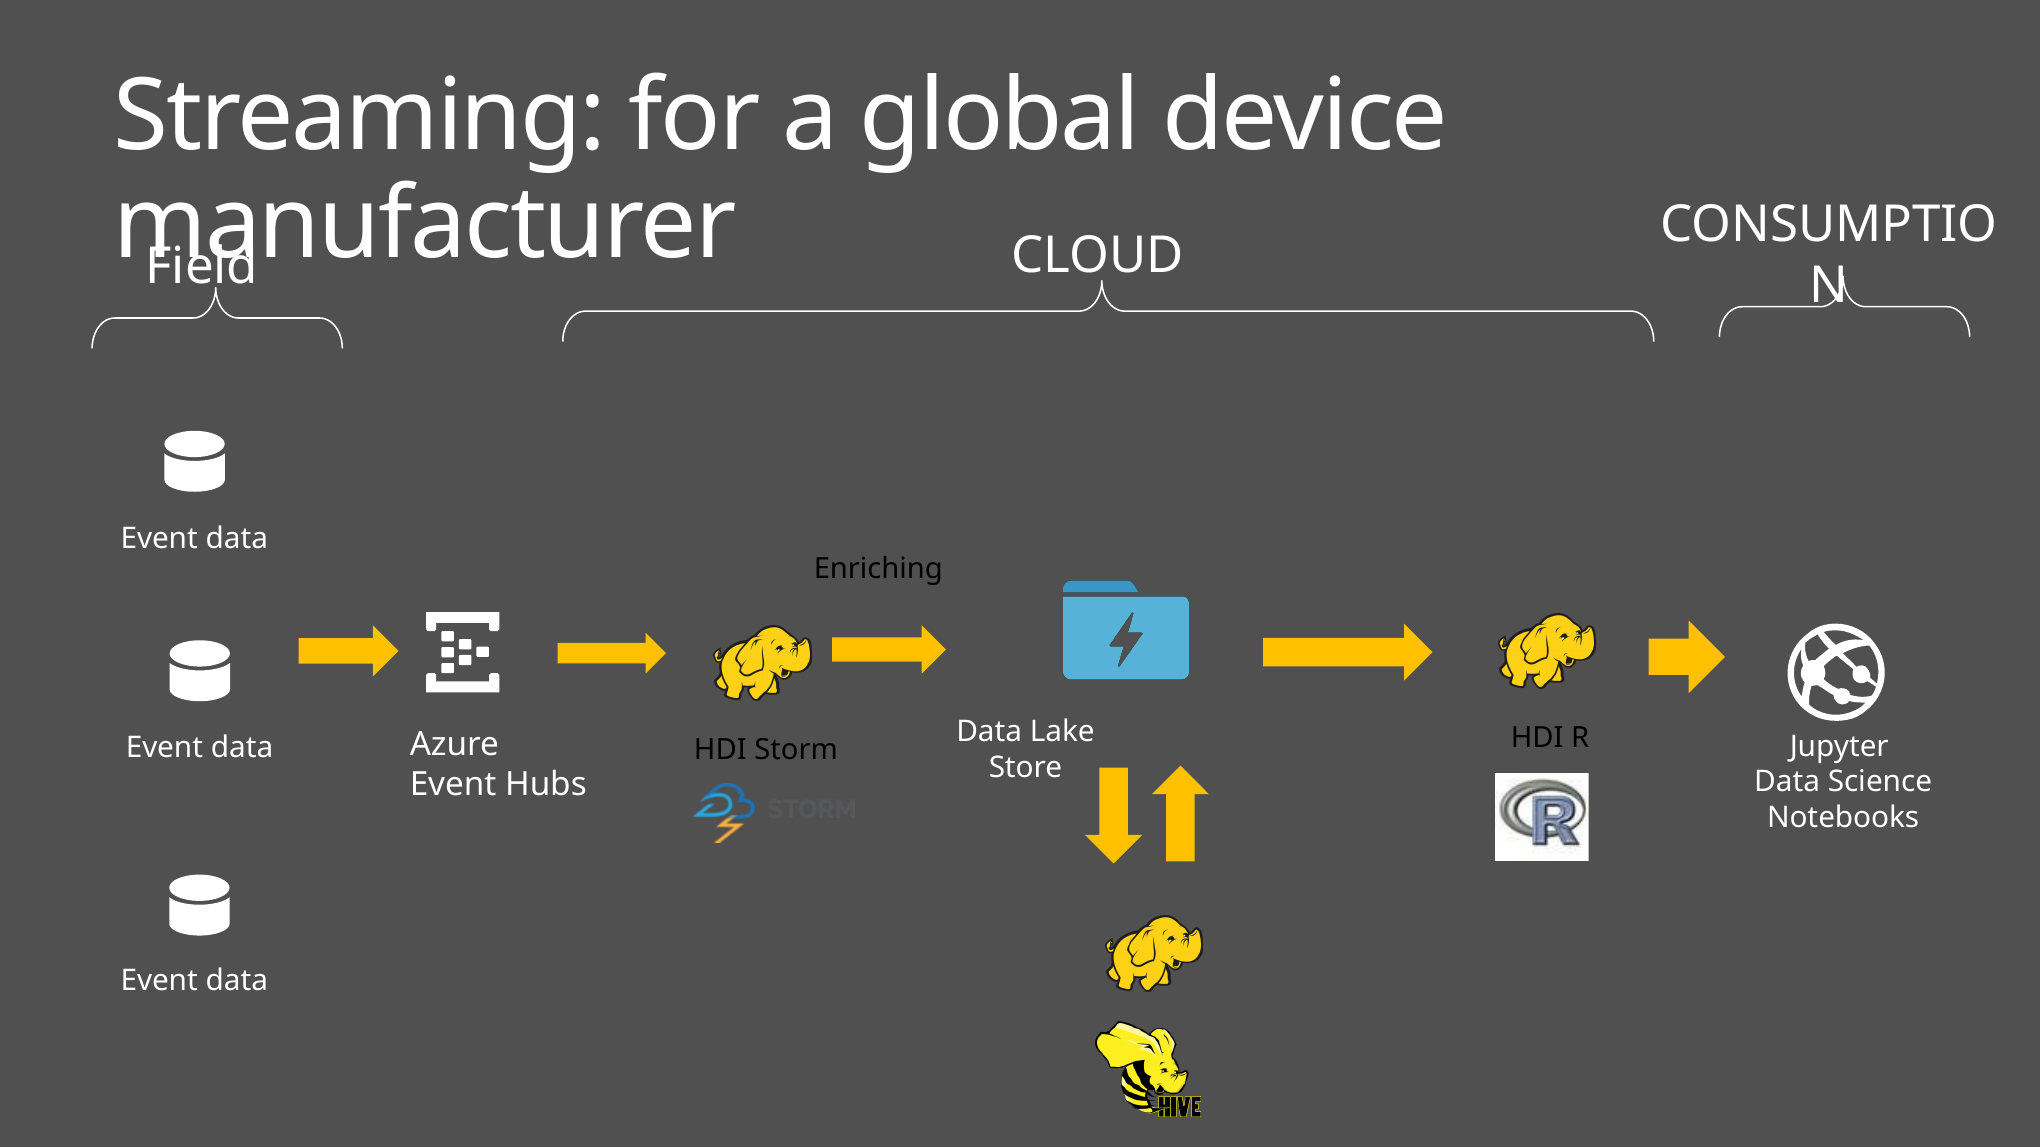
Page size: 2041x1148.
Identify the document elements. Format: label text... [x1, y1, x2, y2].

text_box [441, 647, 454, 658]
text_box [1787, 623, 1885, 721]
text_box [1151, 765, 1210, 863]
text_box [561, 279, 1655, 342]
text_box HDI R [1496, 711, 1605, 761]
text_box [169, 897, 230, 936]
picture [713, 613, 812, 712]
text_box Data Lake Store [908, 709, 1143, 792]
text_box Event data [77, 364, 312, 562]
text_box [1262, 622, 1434, 682]
text_box [476, 646, 489, 657]
picture [693, 783, 855, 843]
text_box [169, 640, 230, 667]
picture [1063, 567, 1190, 693]
text_box [831, 624, 947, 675]
picture [1104, 904, 1203, 1003]
picture [1494, 773, 1589, 861]
text_box Field [5, 210, 399, 316]
title Streaming: for a global device manufacturer [89, 48, 2041, 199]
text_box CONSUMPTION [1632, 199, 2026, 305]
text_box [556, 631, 667, 675]
text_box [458, 639, 472, 650]
picture [1497, 601, 1597, 701]
text_box [169, 662, 231, 702]
text_box [426, 612, 500, 632]
text_box Event data [77, 806, 312, 1004]
text_box [169, 874, 230, 901]
text_box [164, 430, 225, 458]
text_box Jupyter Data Science Notebooks [1719, 748, 1968, 811]
text_box CLOUD [624, 199, 1571, 305]
text_box [1084, 766, 1143, 865]
text_box Event data [83, 574, 317, 772]
text_box [426, 673, 500, 693]
text_box [1718, 275, 1971, 338]
text_box Azure Event Hubs [395, 714, 604, 810]
text_box [164, 453, 225, 492]
text_box [441, 631, 454, 642]
text_box [458, 654, 472, 666]
text_box [441, 663, 454, 674]
text_box [91, 286, 344, 349]
text_box Enriching [799, 541, 958, 592]
picture [1094, 1021, 1201, 1117]
text_box [1647, 619, 1726, 694]
text_box [297, 624, 400, 678]
text_box HDI Storm [679, 723, 853, 773]
